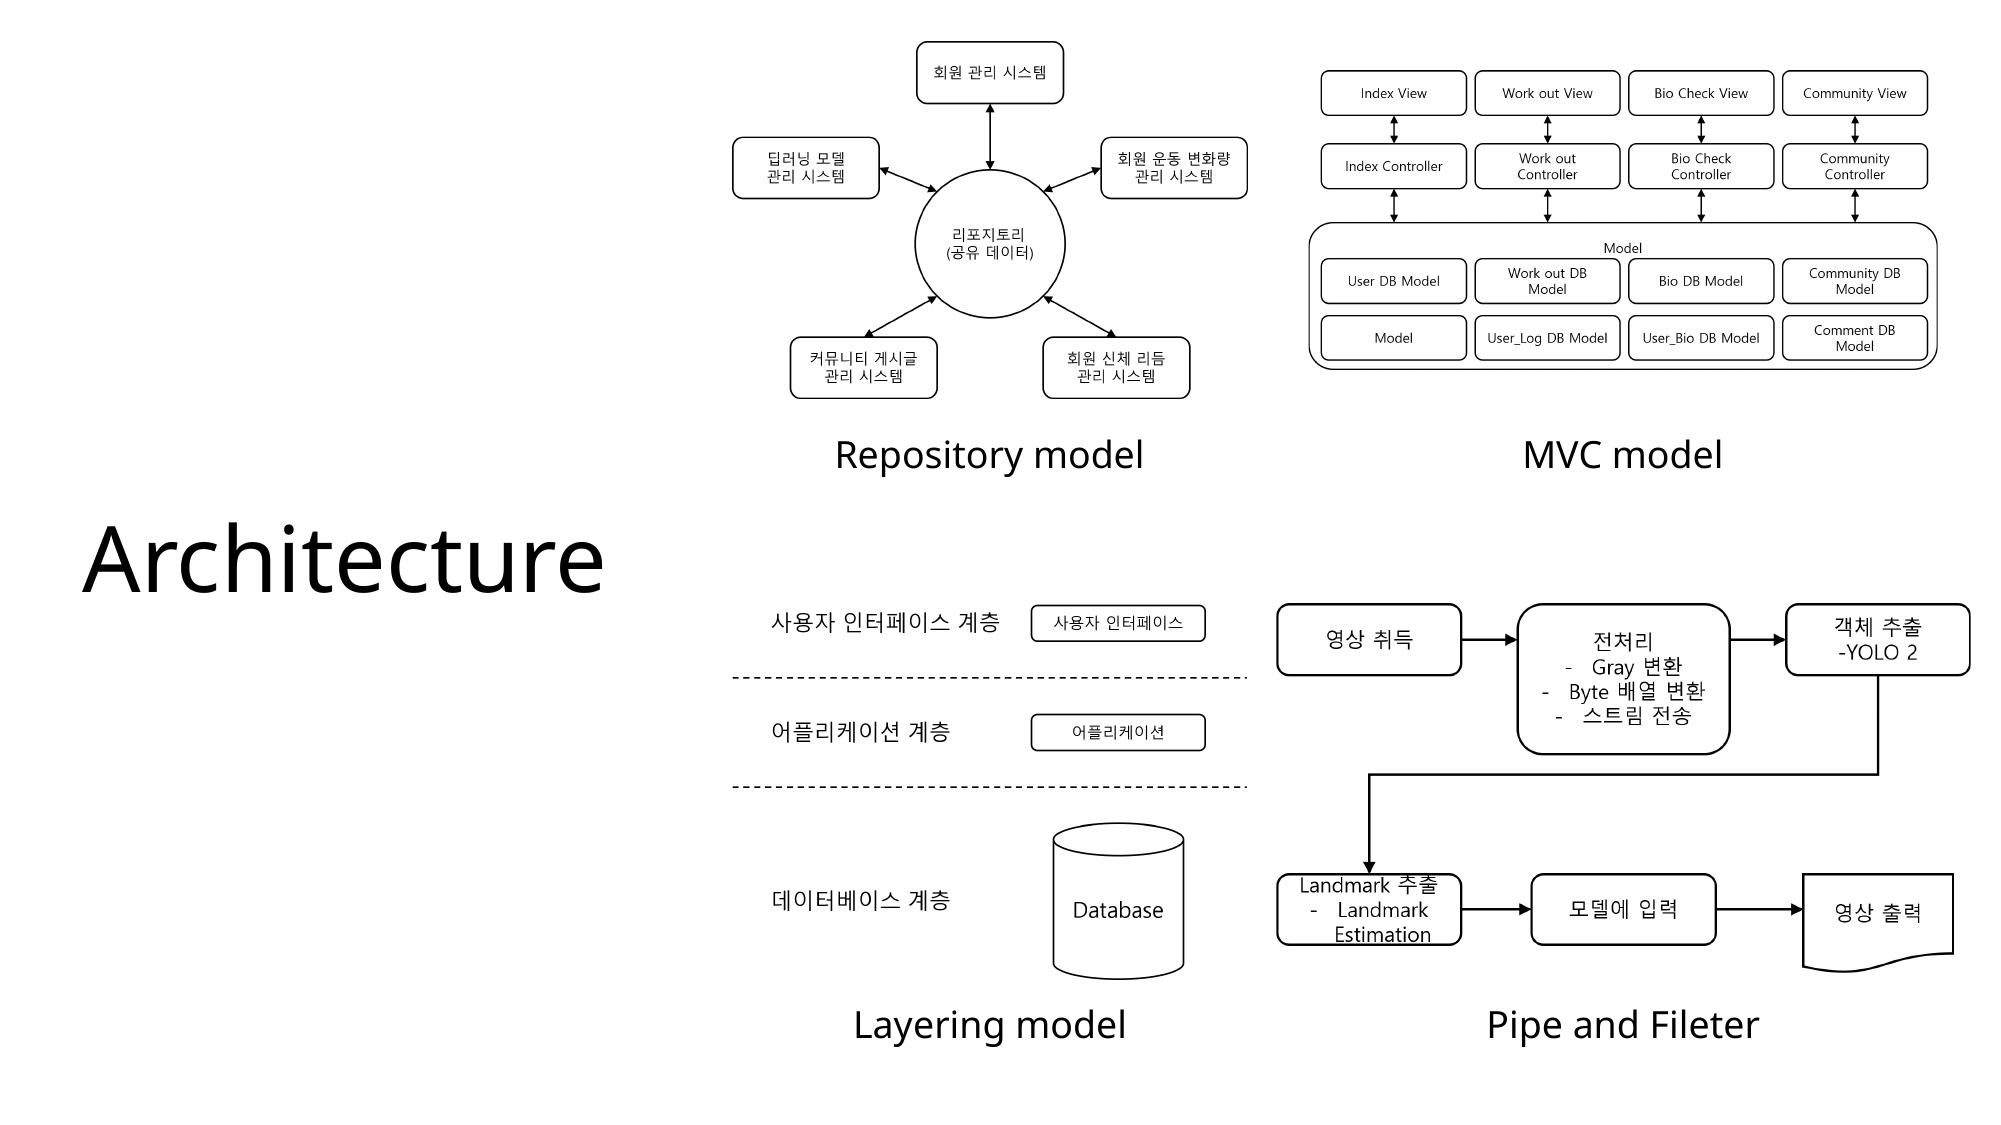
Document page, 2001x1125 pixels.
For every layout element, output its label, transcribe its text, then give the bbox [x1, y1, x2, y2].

text_box Repository model [745, 423, 1235, 484]
text_box MVC model [1378, 423, 1868, 484]
picture [732, 41, 1248, 399]
picture [732, 603, 1248, 980]
title Architecture [67, 453, 1793, 672]
picture [1276, 603, 1971, 973]
text_box Layering model [745, 993, 1236, 1054]
picture [1308, 70, 1938, 370]
text_box Pipe and Fileter [1378, 993, 1869, 1054]
